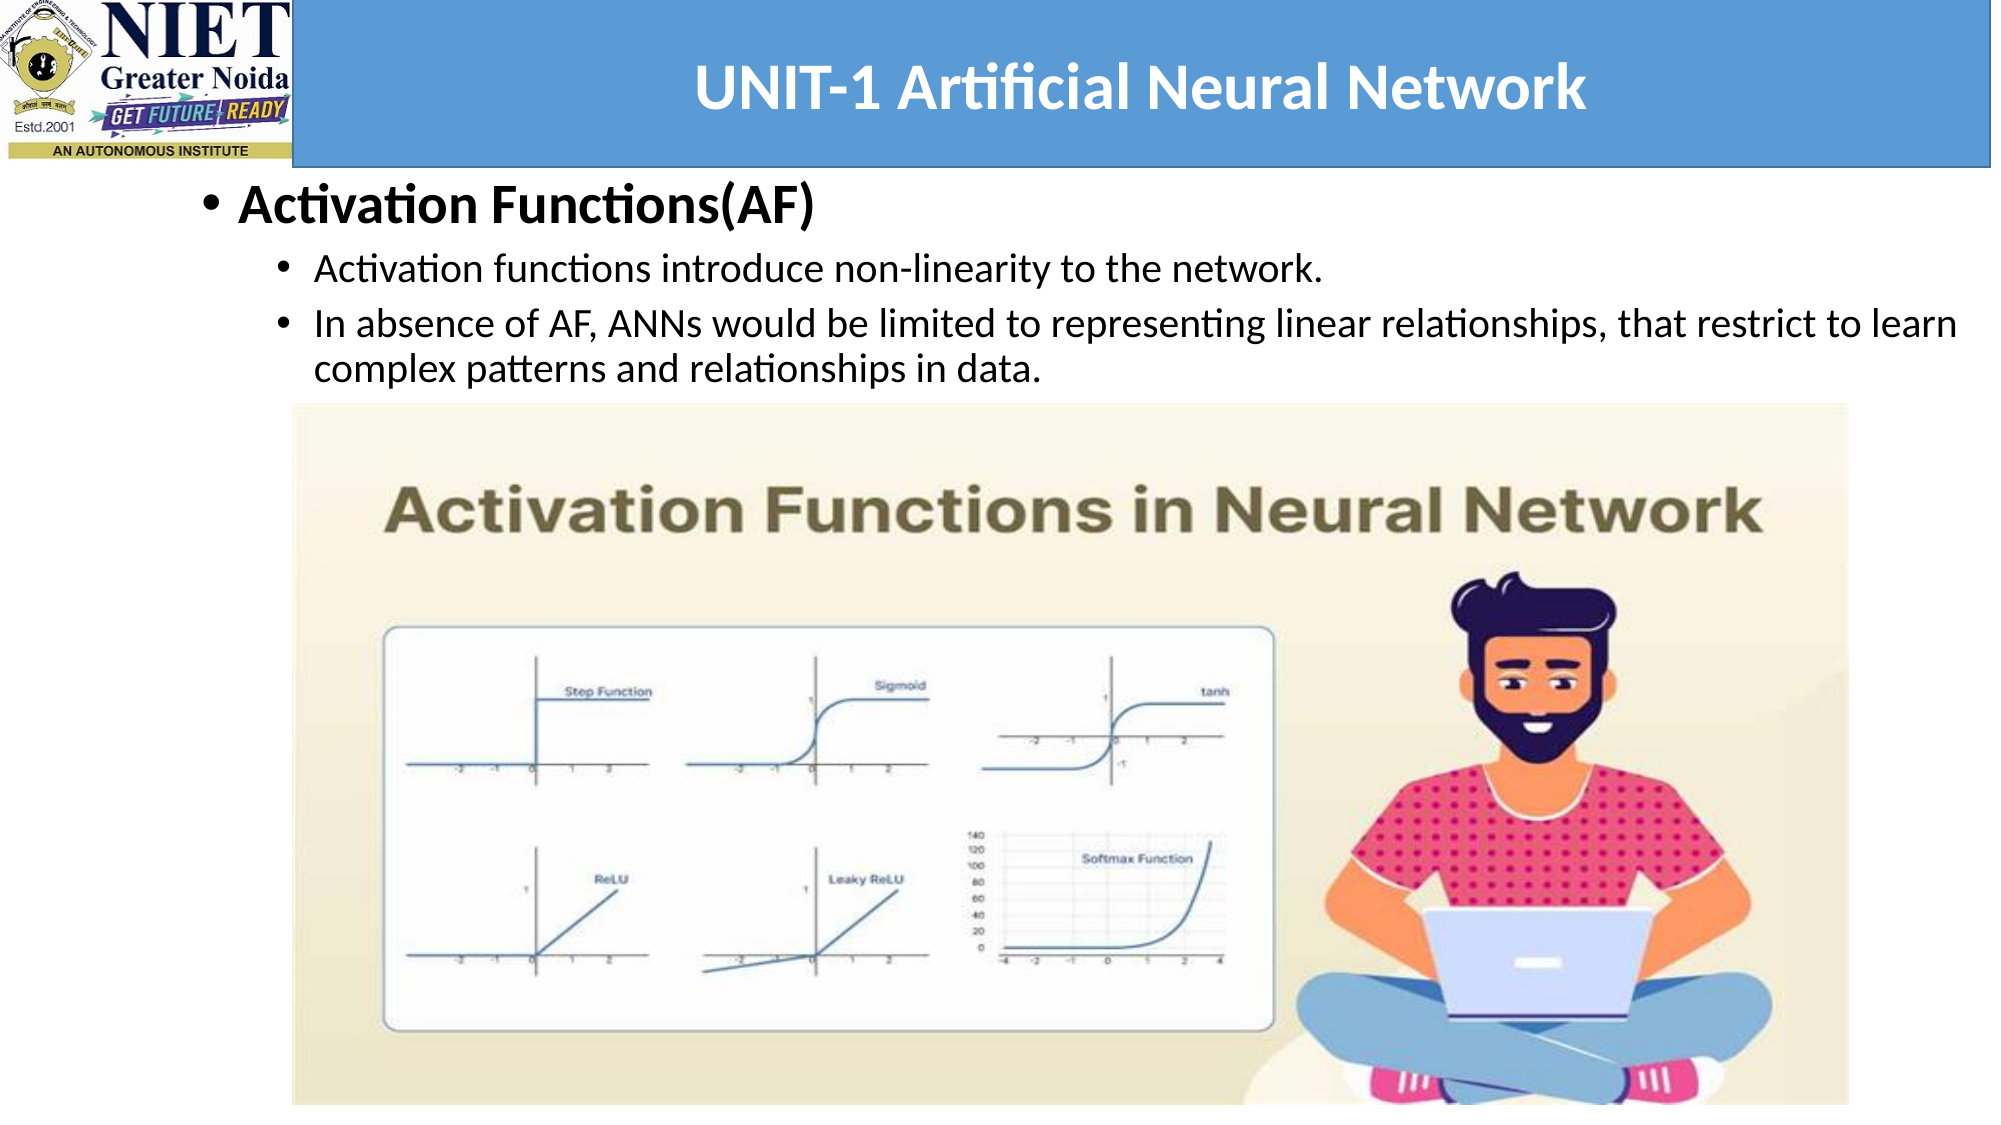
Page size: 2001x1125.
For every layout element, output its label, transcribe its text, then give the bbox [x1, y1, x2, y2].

picture [0, 0, 293, 163]
list Activation Functions(AF) Activation functions introduce non-linearity to the network. In absence of AF, ANNs would be limited to representing linear relationships, that restrict to learn complex patterns and relationships in data. [186, 167, 1991, 1043]
picture [292, 403, 1849, 1105]
text_box UNIT-1 Artificial Neural Network [292, 0, 1991, 168]
